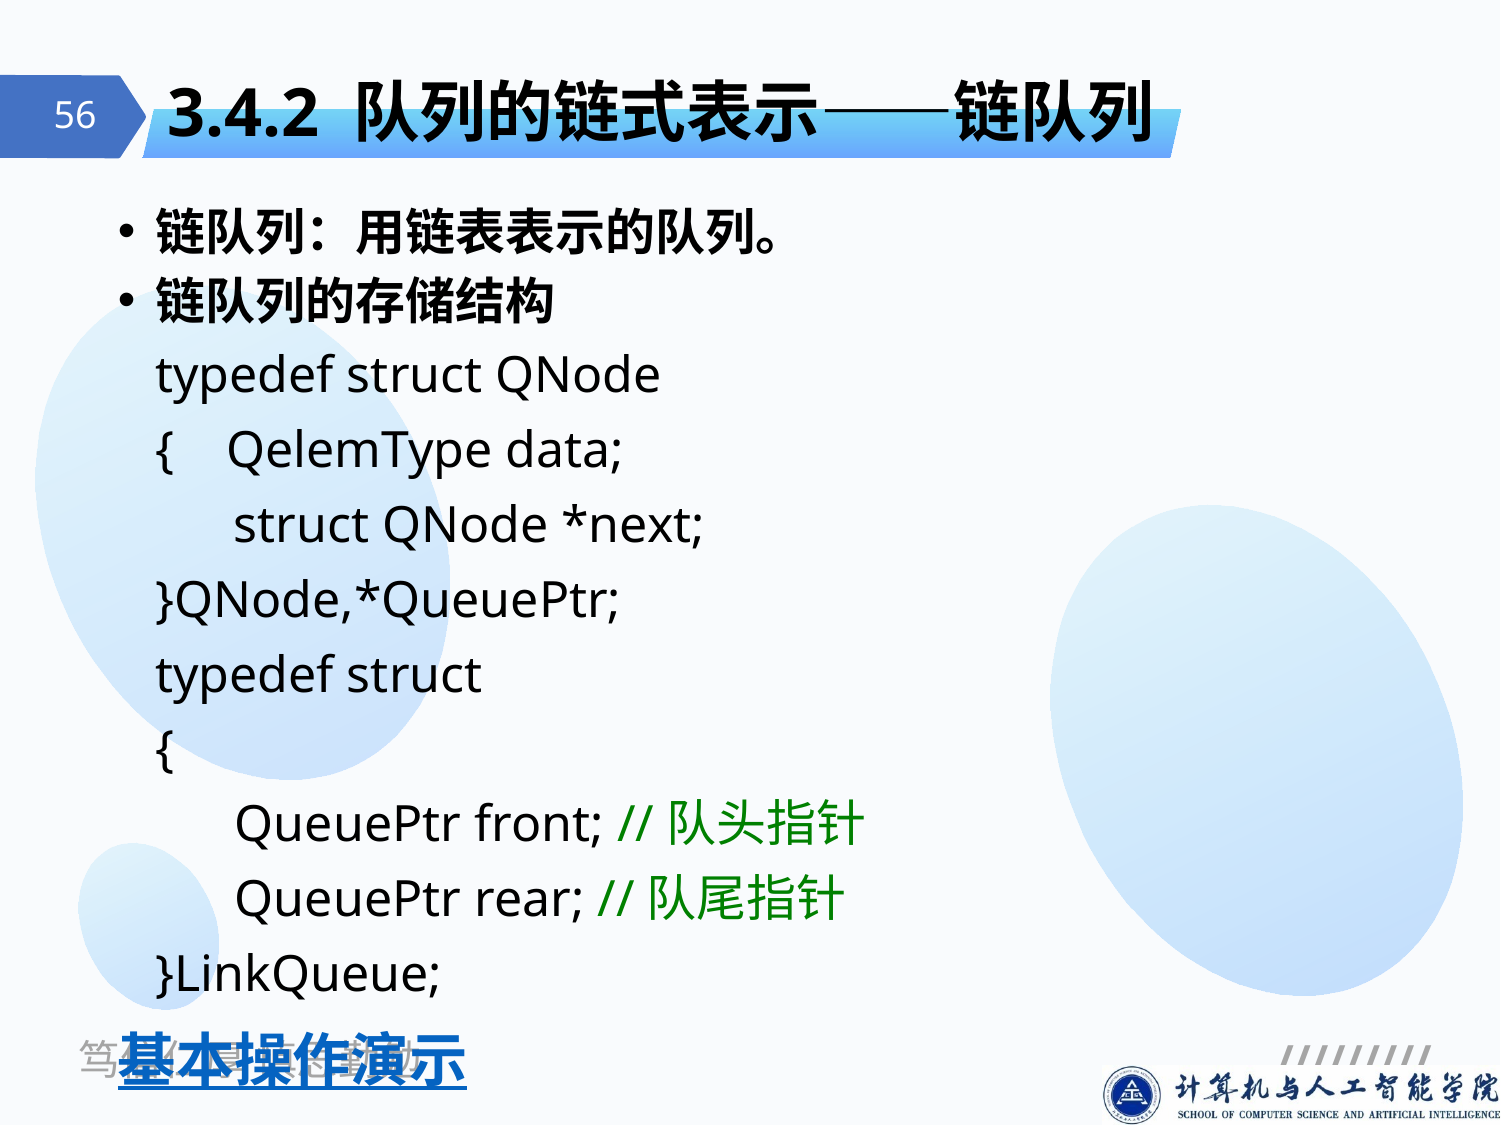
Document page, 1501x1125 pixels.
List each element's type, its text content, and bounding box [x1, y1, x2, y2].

title 3.4.2 队列的链式表示——链队列 [152, 59, 1395, 158]
picture [1102, 1065, 1501, 1125]
list 链队列：用链表表示的队列。 链队列的存储结构 typedef struct QNode { QelemType data; struct QNode *next; }QNode,*QueuePtr; typedef struct { QueuePtr front; //队头指针 QueuePtr rear; //队尾指针 }LinkQueue; 基本操作演示 [103, 204, 1398, 1014]
